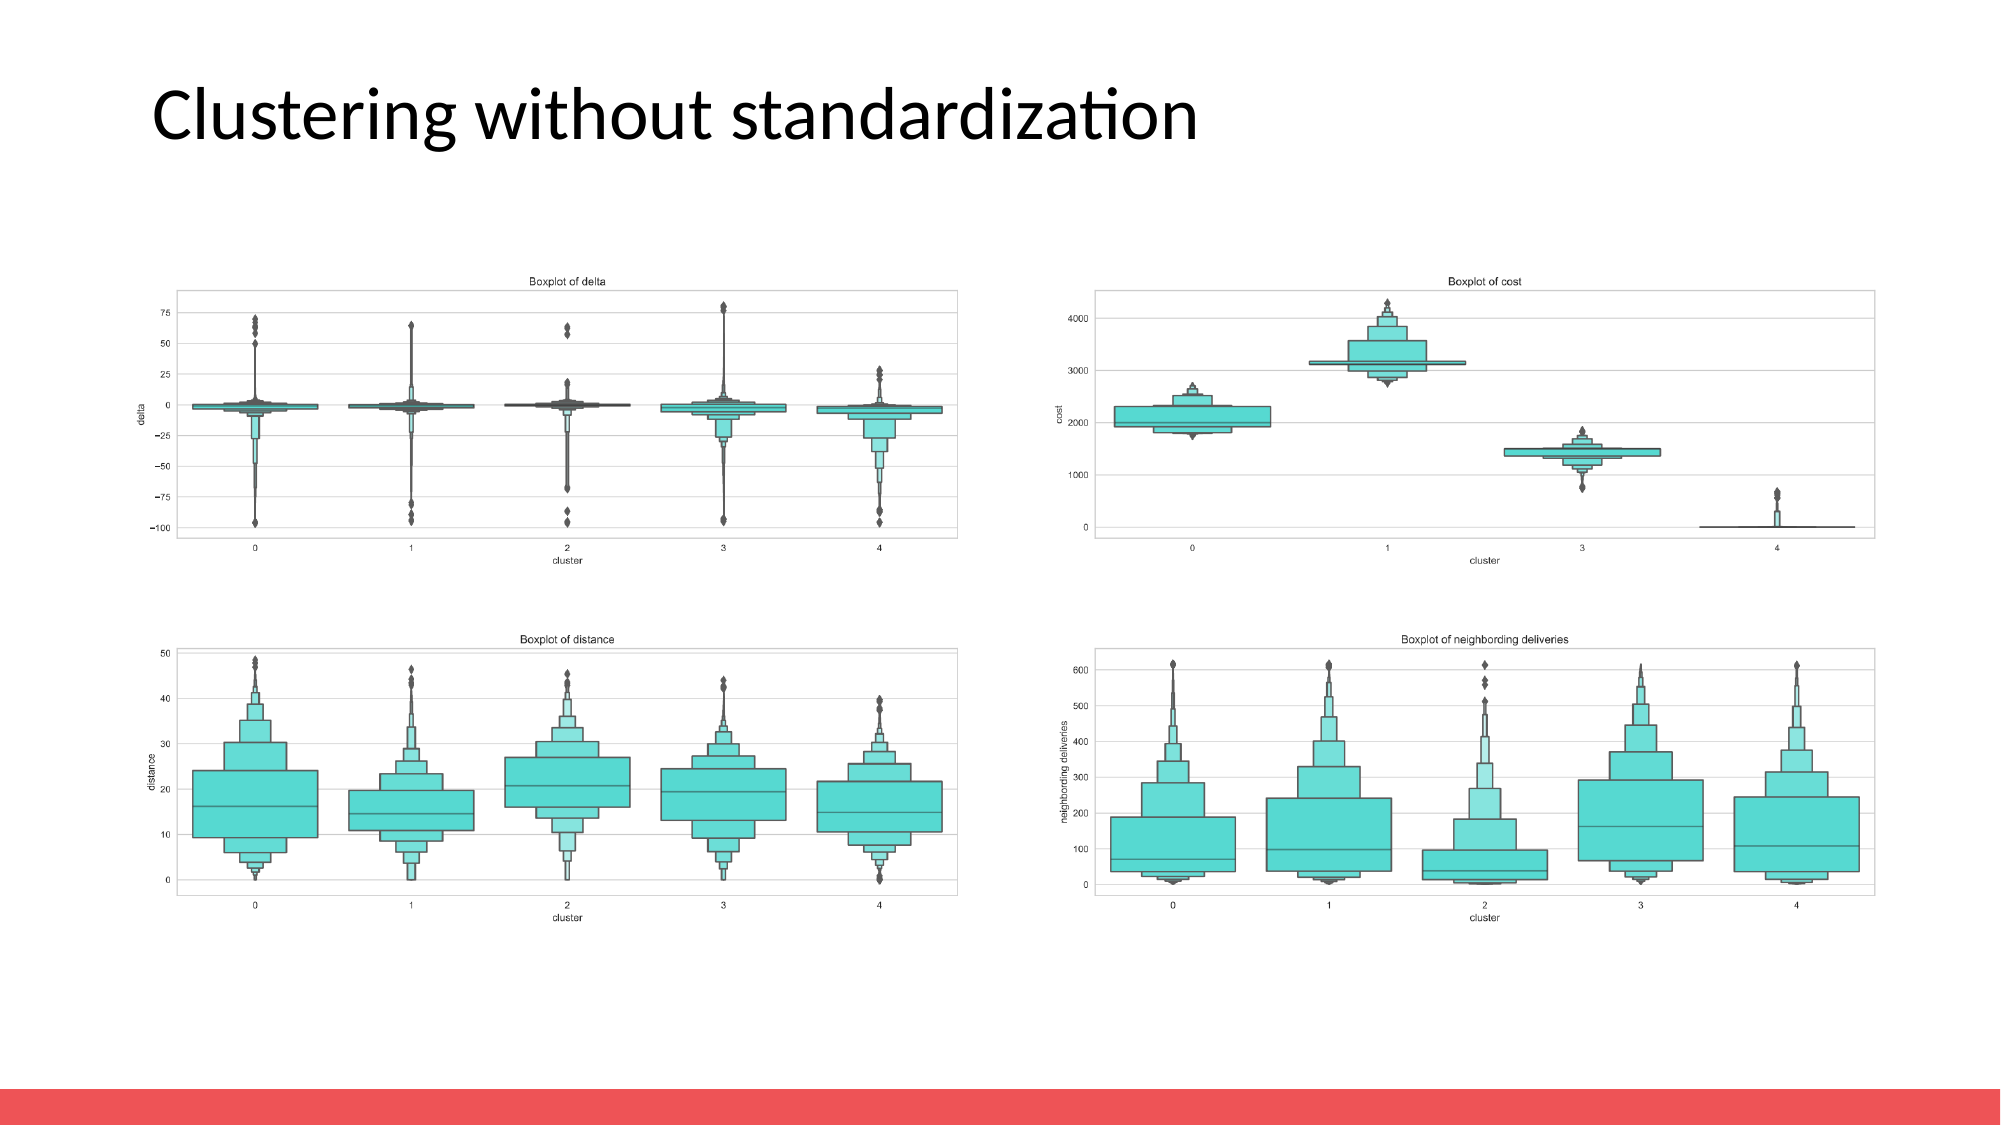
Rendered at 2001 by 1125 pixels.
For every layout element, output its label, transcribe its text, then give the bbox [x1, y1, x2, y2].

title Clustering without standardization [137, 22, 1863, 209]
picture [51, 609, 1974, 935]
picture [51, 251, 1974, 578]
